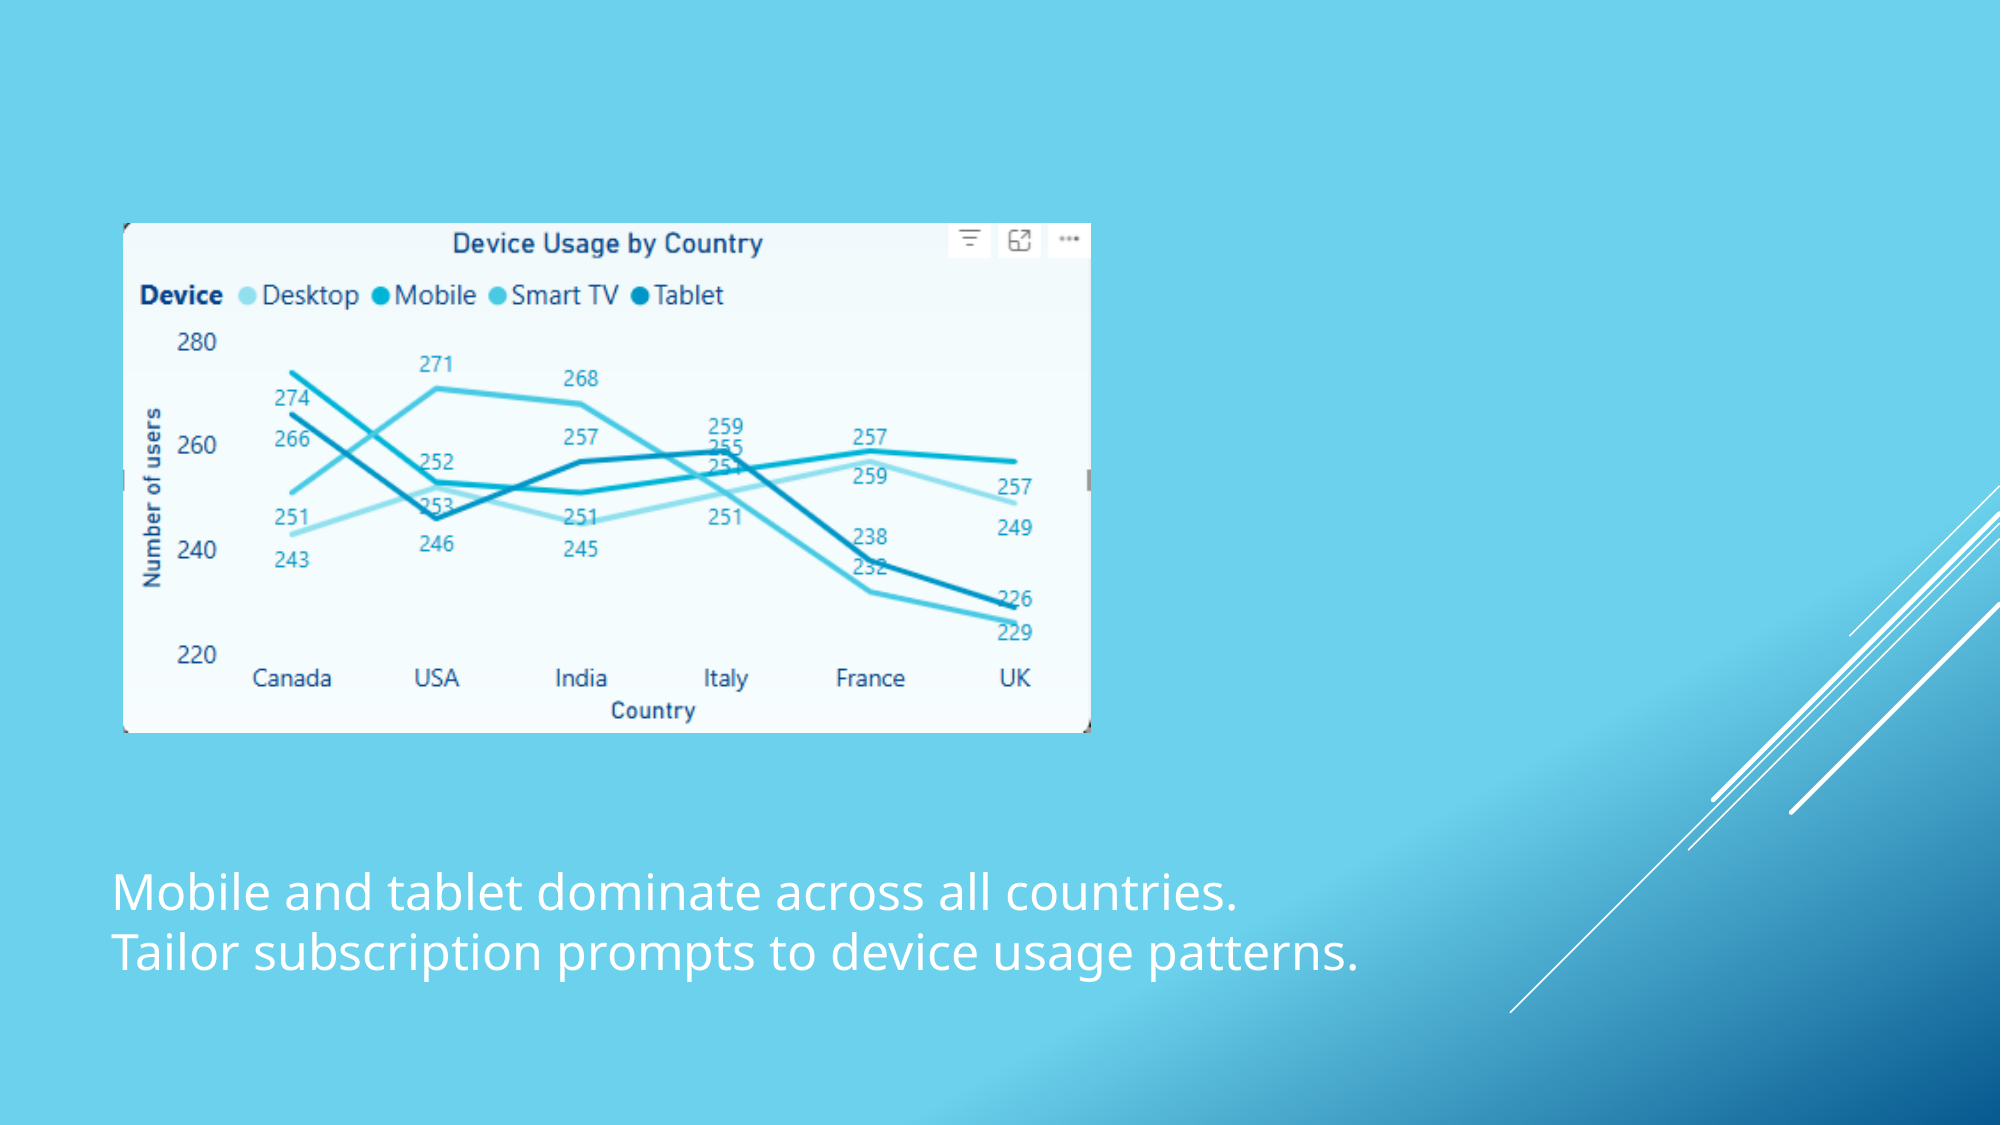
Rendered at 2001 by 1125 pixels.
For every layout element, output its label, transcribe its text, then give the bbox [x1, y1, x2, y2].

picture [123, 223, 1091, 734]
text_box Mobile and tablet dominate across all countries. Tailor subscription prompts to device usage patterns. [96, 853, 1770, 988]
